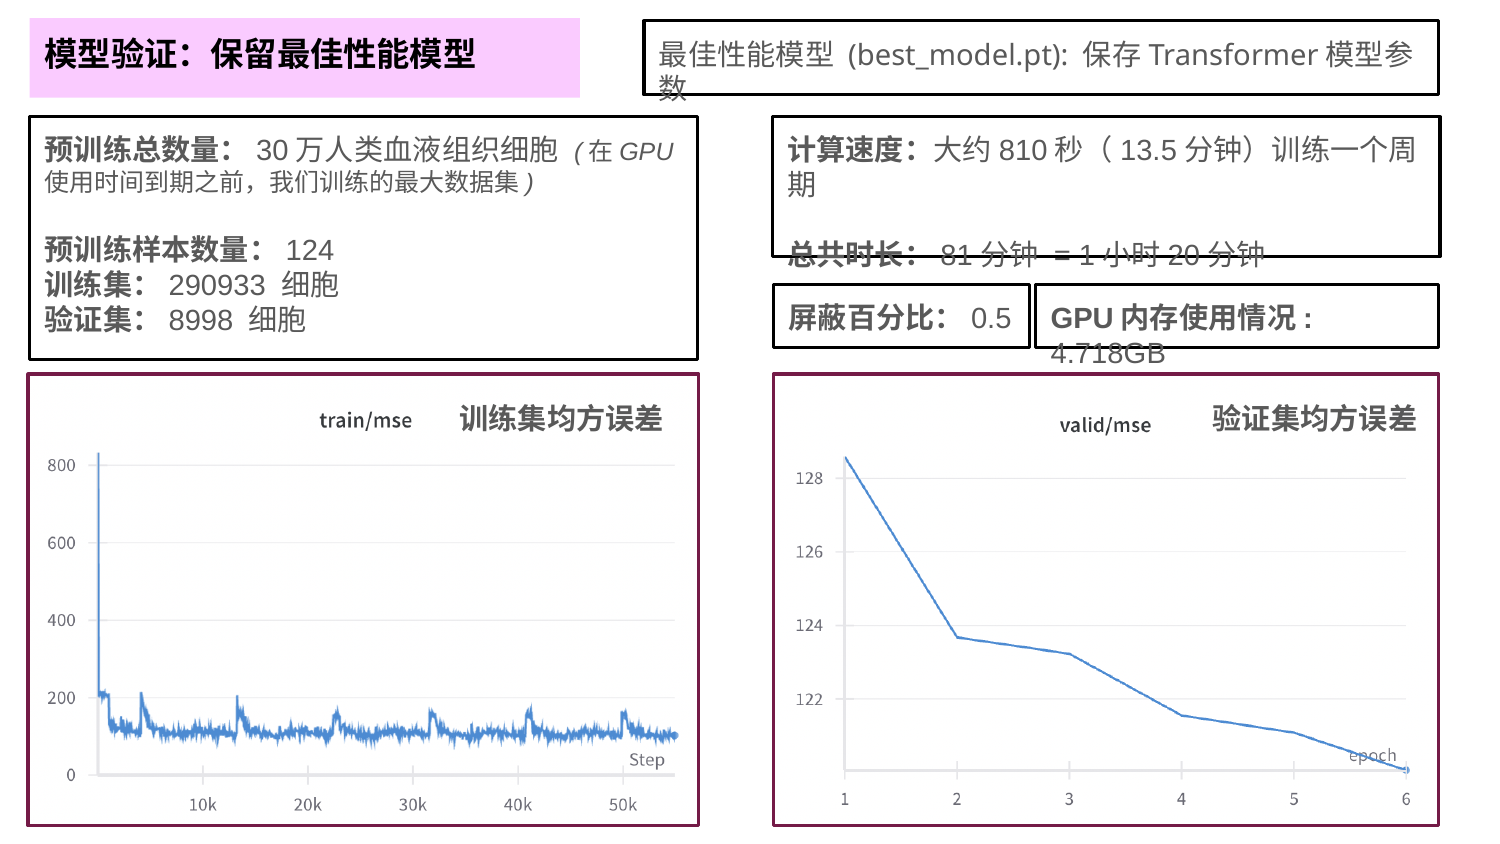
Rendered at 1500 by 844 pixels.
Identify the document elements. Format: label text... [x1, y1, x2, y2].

title 模型验证：保留最佳性能模型 [29, 18, 580, 98]
picture [29, 375, 698, 825]
text_box 预训练总数量：30万人类血液组织细胞 (在GPU使用时间到期之前，我们训练的最大数据集) 预训练样本数量：124 训练集：290933 细胞 验证集：8998 细胞 [29, 116, 698, 360]
picture [774, 375, 1438, 825]
text_box 屏蔽百分比：0.5 [773, 284, 1030, 348]
text_box GPU内存使用情况: 4.718GB [1035, 284, 1439, 348]
text_box 最佳性能模型 (best_model.pt): 保存Transformer模型参数 [644, 20, 1439, 95]
text_box 计算速度：大约810秒（13.5分钟）训练一个周期 总共时长：81分钟 = 1小时20分钟 [772, 116, 1440, 257]
